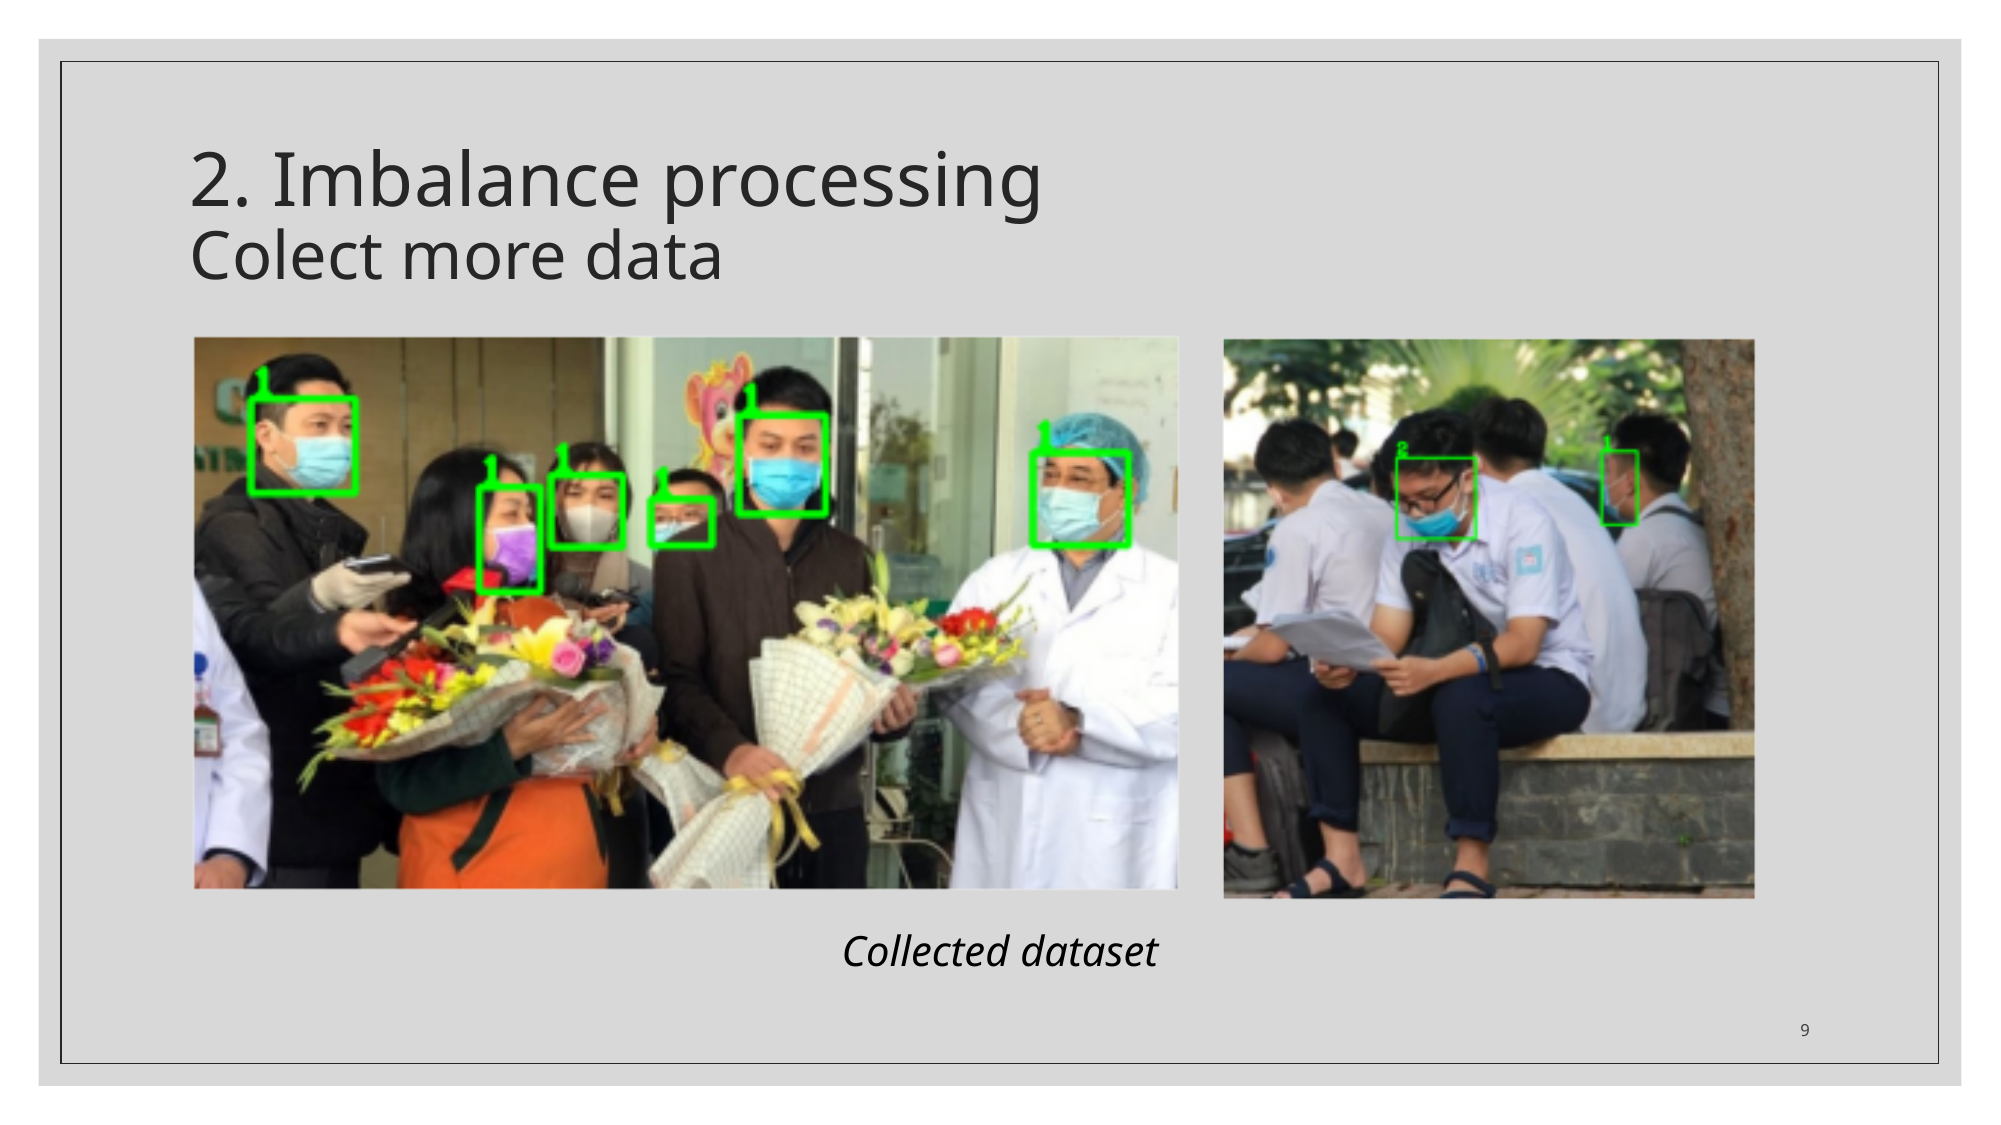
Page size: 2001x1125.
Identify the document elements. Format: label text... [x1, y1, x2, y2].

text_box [174, 317, 1774, 918]
title 2. Imbalance processing Colect more data [174, 105, 1825, 331]
text_box Collected dataset [530, 926, 1469, 982]
slide_number 9 [1687, 990, 1825, 1050]
